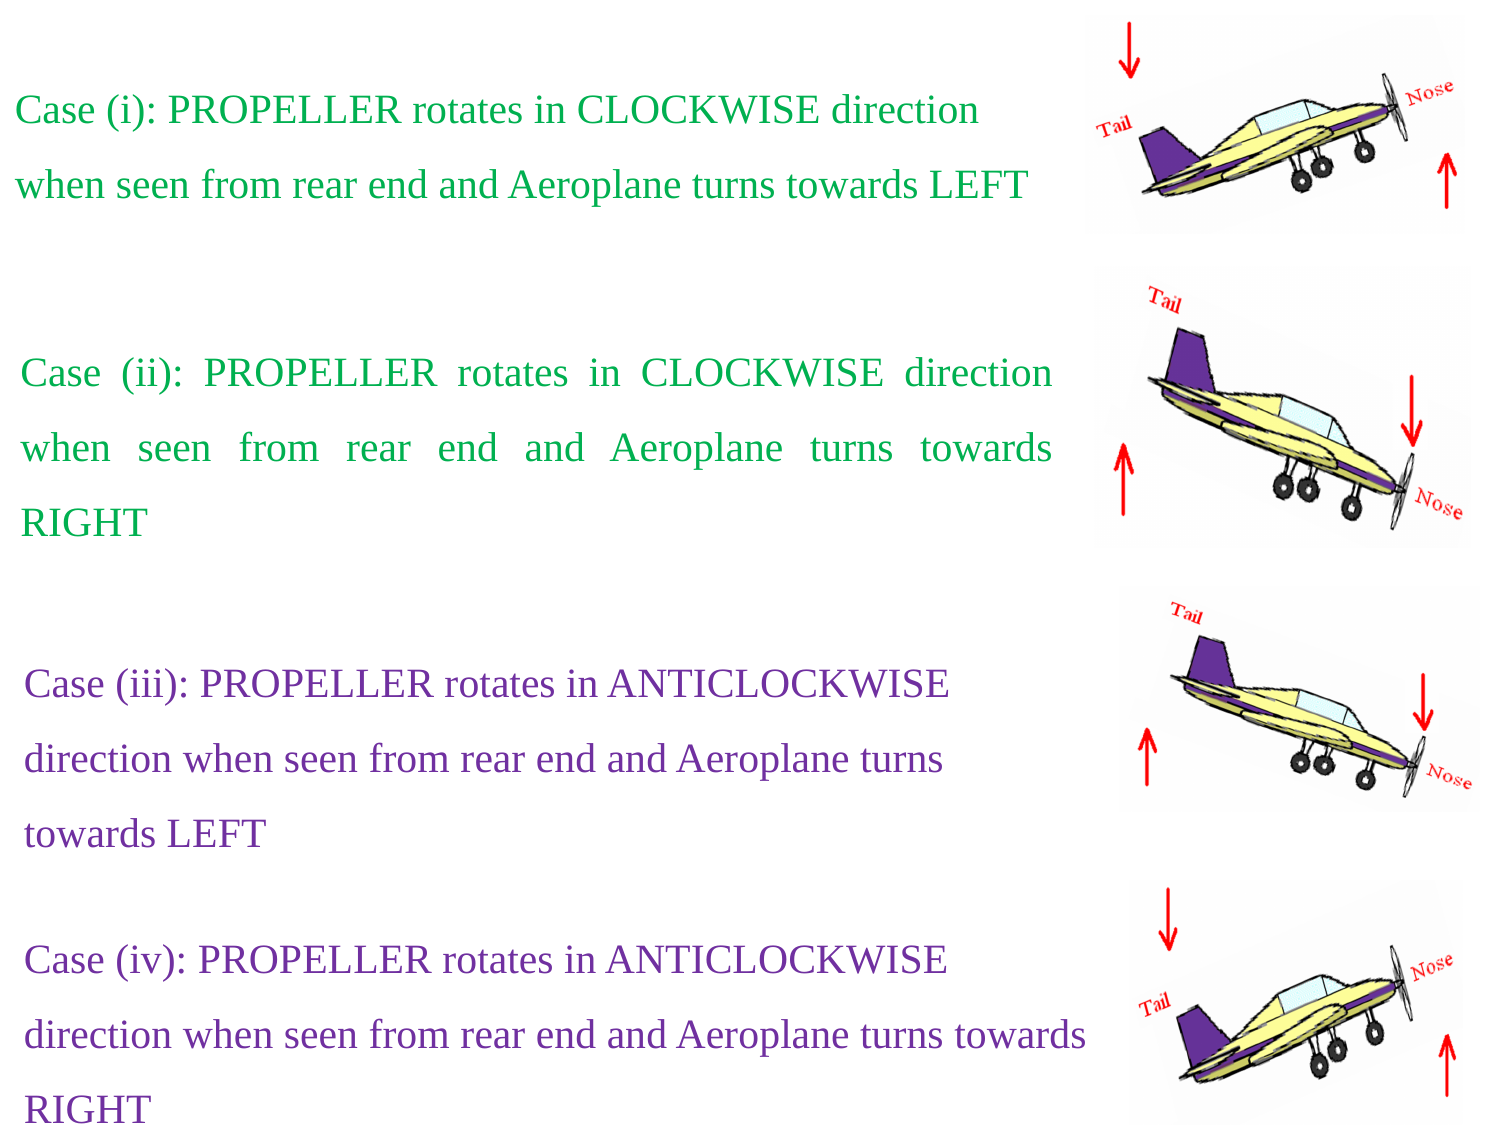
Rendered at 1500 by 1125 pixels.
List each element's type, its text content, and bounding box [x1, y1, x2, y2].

picture [1129, 880, 1463, 1125]
text_box Case (iii): PROPELLER rotates in ANTICLOCKWISE direction when seen from rear end and Aeroplane turns towards LEFT [9, 623, 1100, 755]
picture [1119, 586, 1480, 812]
text_box Case (iv): PROPELLER rotates in ANTICLOCKWISE direction when seen from rear end and Aeroplane turns towards RIGHT [9, 900, 1120, 1075]
picture [1093, 266, 1471, 548]
text_box Case (ii): PROPELLER rotates in CLOCKWISE direction when seen from rear end and Aeroplane turns towards RIGHT [5, 312, 1069, 500]
text_box Case (i): PROPELLER rotates in CLOCKWISE direction when seen from rear end and Aeroplane turns towards LEFT [0, 49, 1063, 263]
picture [1085, 15, 1465, 235]
